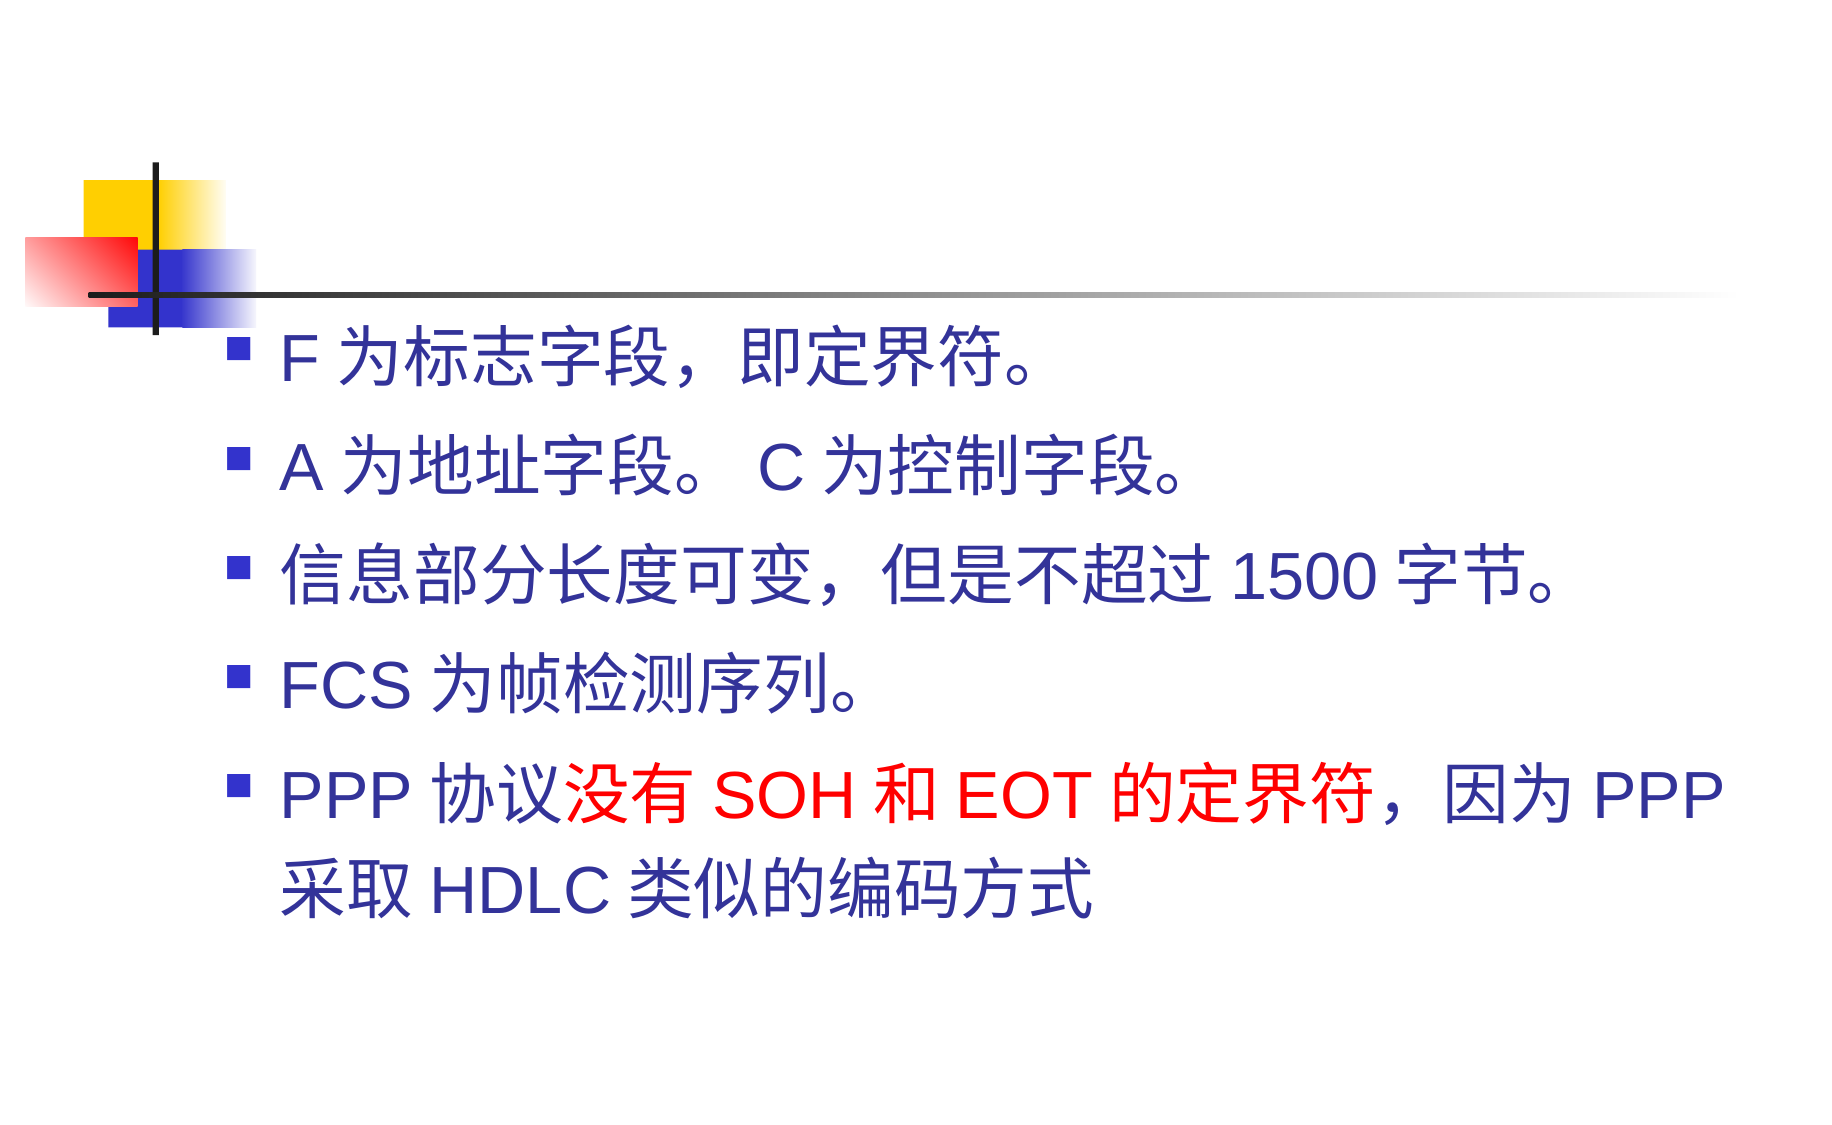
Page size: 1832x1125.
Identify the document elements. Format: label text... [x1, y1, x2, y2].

list F为标志字段，即定界符。 A为地址字段。C为控制字段。 信息部分长度可变，但是不超过1500字节。 FCS为帧检测序列。 PPP协议没有SOH和EOT的定界符，因为PPP采取HDLC类似的编码方式 [208, 290, 1766, 966]
